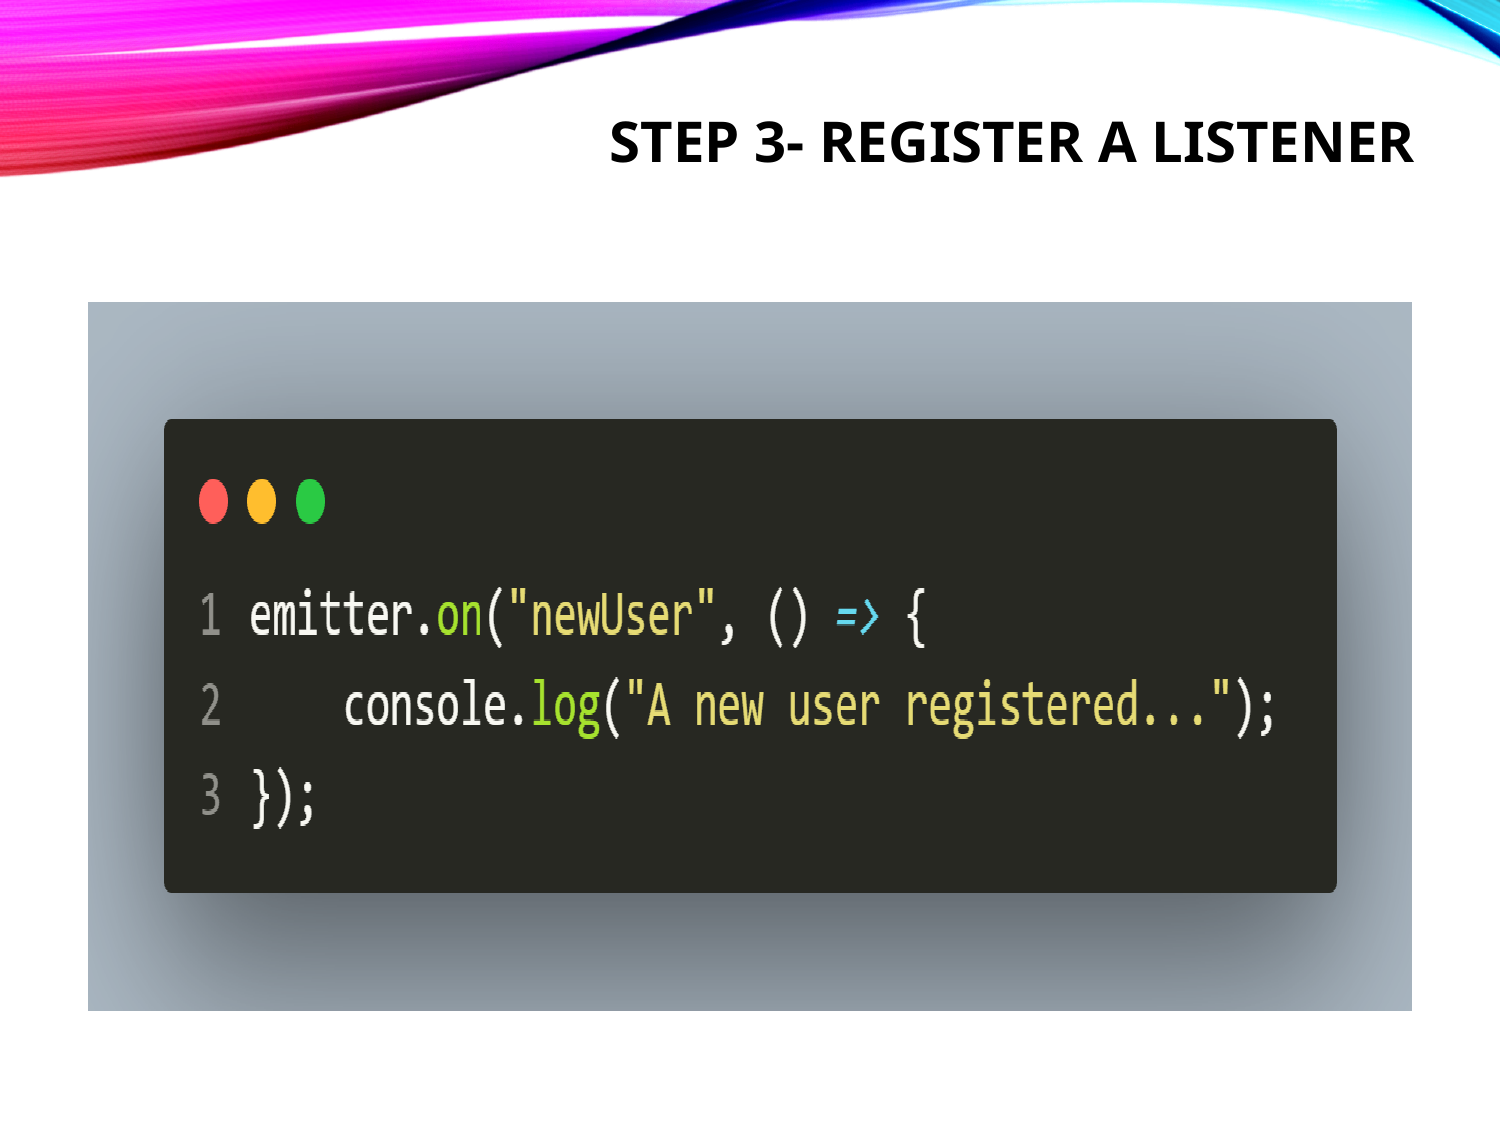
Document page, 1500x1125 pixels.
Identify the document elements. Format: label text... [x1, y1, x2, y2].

list [29, 250, 1475, 1111]
picture [0, 0, 1500, 178]
title Step 3- register a listener [383, 38, 1431, 250]
picture [88, 302, 1412, 1011]
